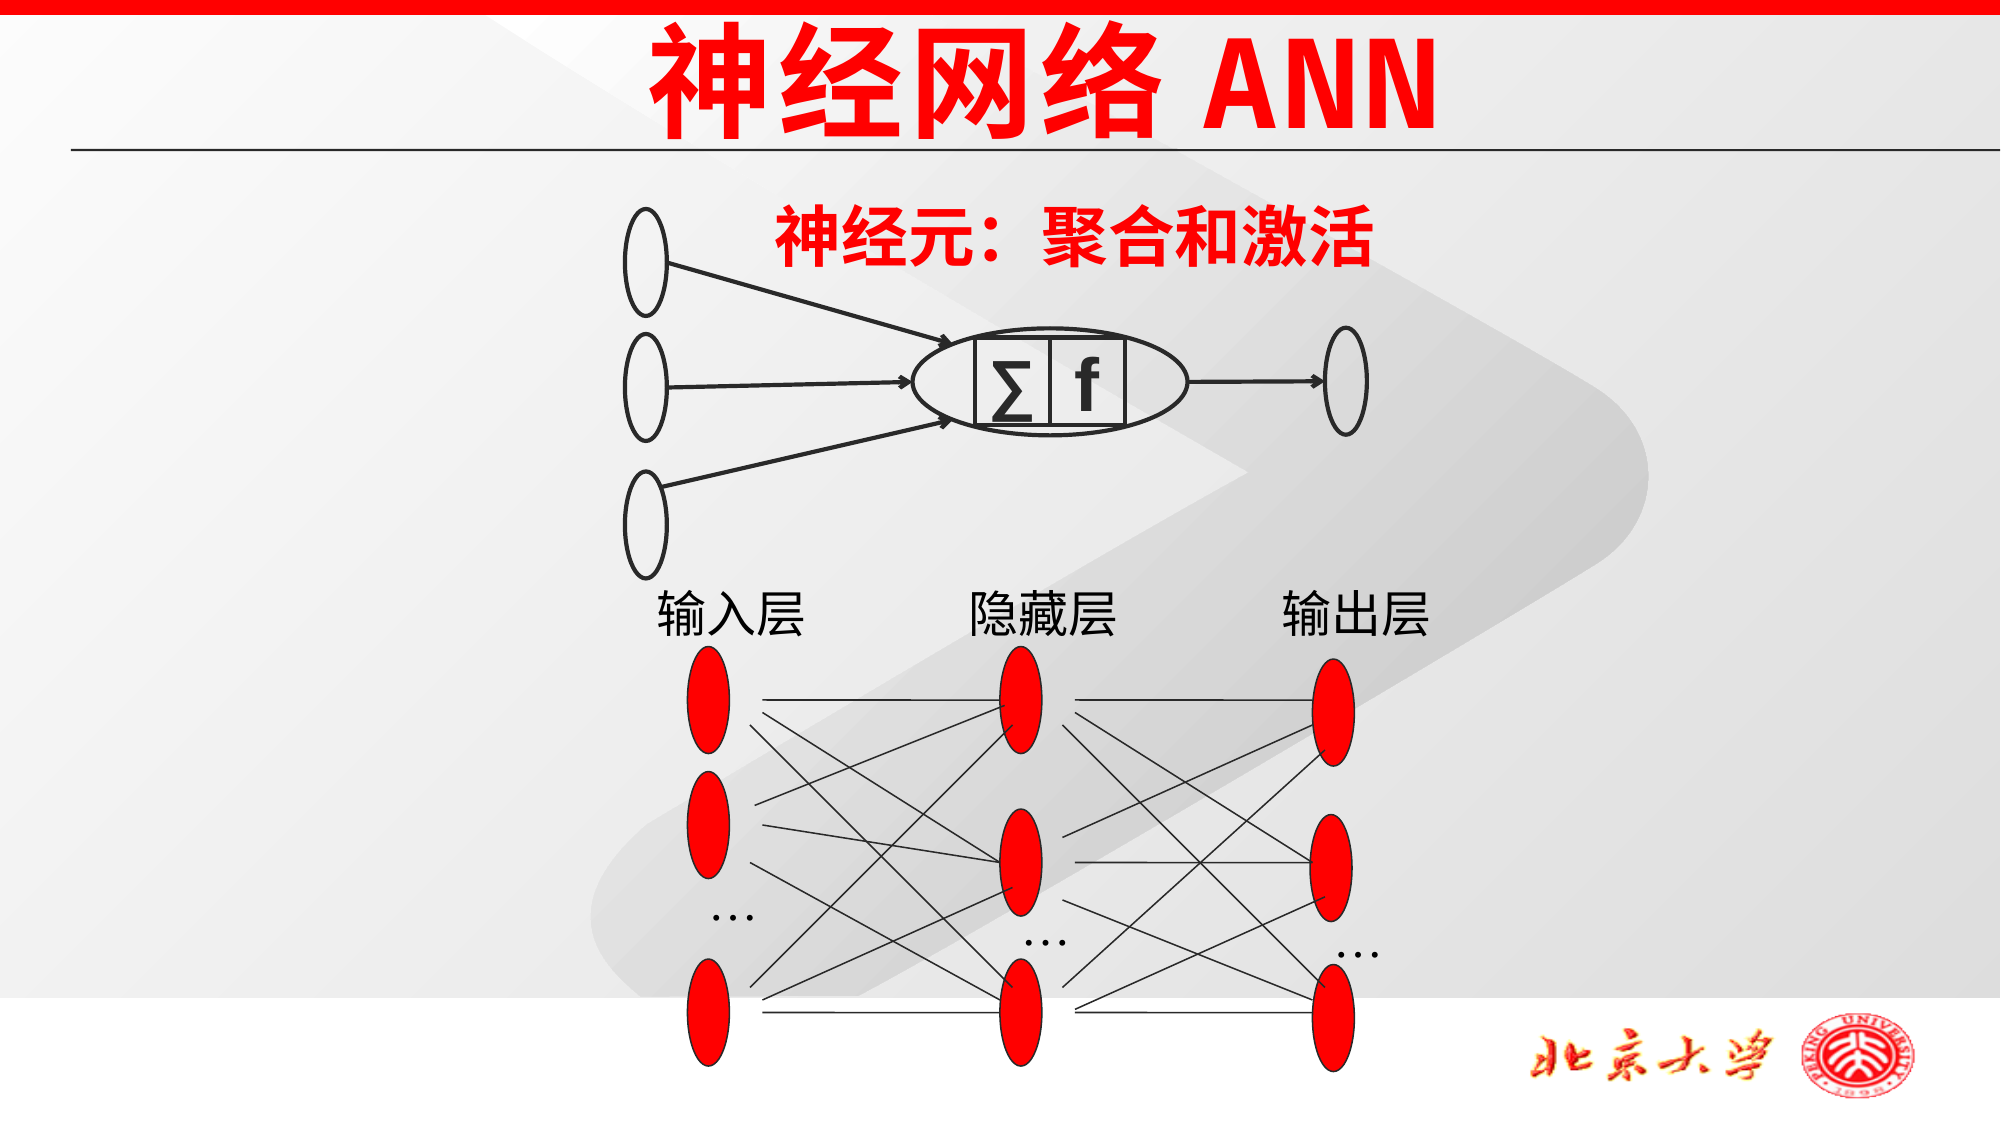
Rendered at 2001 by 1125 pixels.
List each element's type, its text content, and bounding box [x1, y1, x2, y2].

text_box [612, 574, 1476, 1072]
text_box 神经元：聚合和激活 [737, 187, 1413, 283]
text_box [624, 208, 1368, 579]
text_box 神经网络ANN [437, 0, 1650, 161]
picture [1800, 1012, 1917, 1100]
